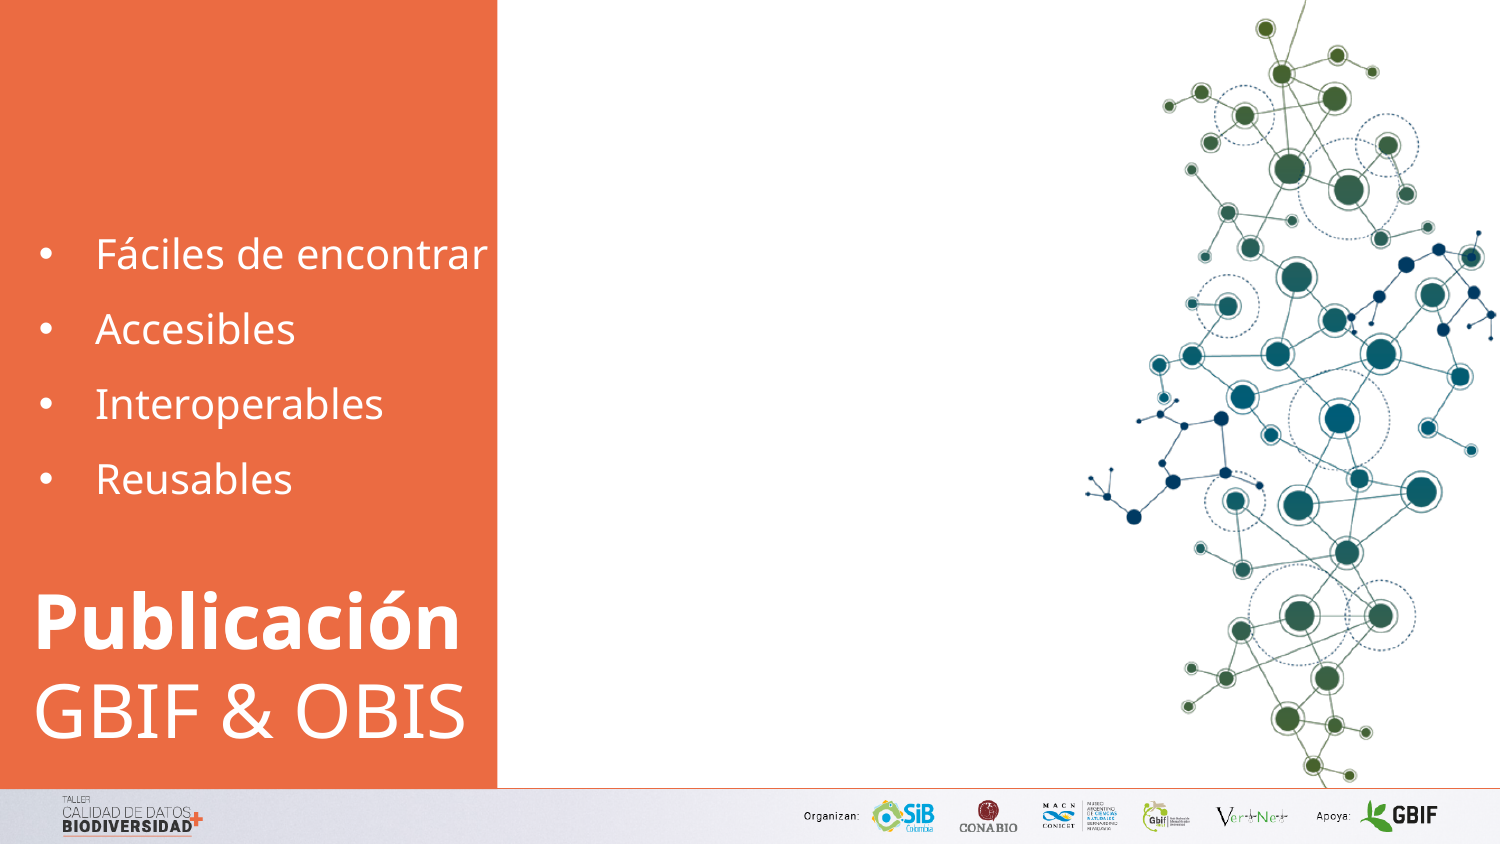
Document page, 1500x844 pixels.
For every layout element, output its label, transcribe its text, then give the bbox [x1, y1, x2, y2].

text_box Fáciles de encontrar Accesibles Interoperables Reusables [23, 188, 517, 518]
text_box Publicación GBIF & OBIS [21, 568, 519, 760]
picture [0, 0, 1500, 844]
text_box [0, 0, 498, 787]
